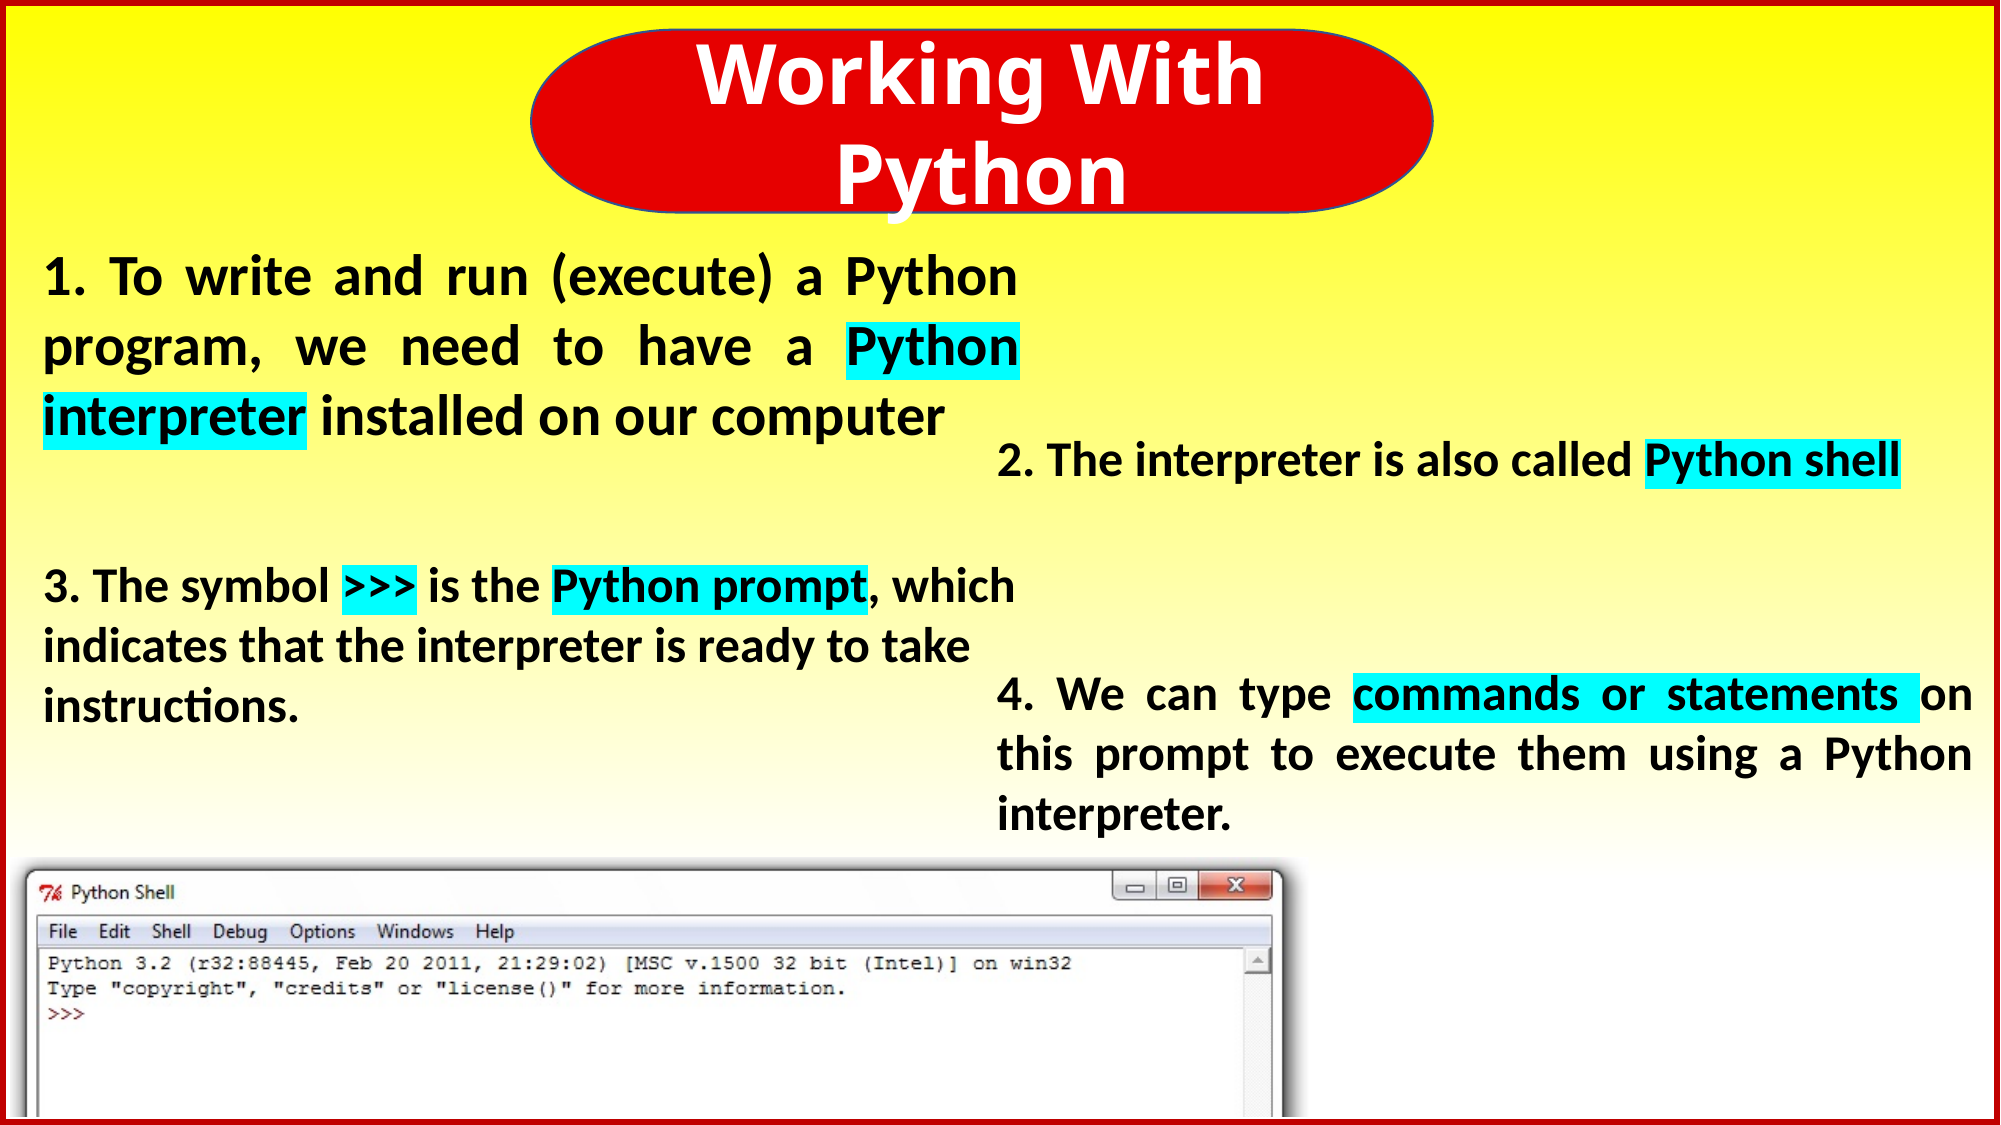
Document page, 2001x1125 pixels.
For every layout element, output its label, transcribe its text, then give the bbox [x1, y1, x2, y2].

text_box 4. We can type commands or statements on this prompt to execute them using a Python interpreter. [982, 652, 1989, 848]
picture [10, 856, 1309, 1117]
text_box 1. To write and run (execute) a Python program, we need to have a Python interpreter installed on our computer [28, 229, 1035, 455]
text_box 3. The symbol >>> is the Python prompt, which indicates that the interpreter is ready to take instructions. [28, 545, 1035, 741]
text_box Working With Python [530, 28, 1434, 214]
text_box [0, 0, 2000, 1125]
text_box 2. The interpreter is also called Python shell [982, 419, 1989, 494]
